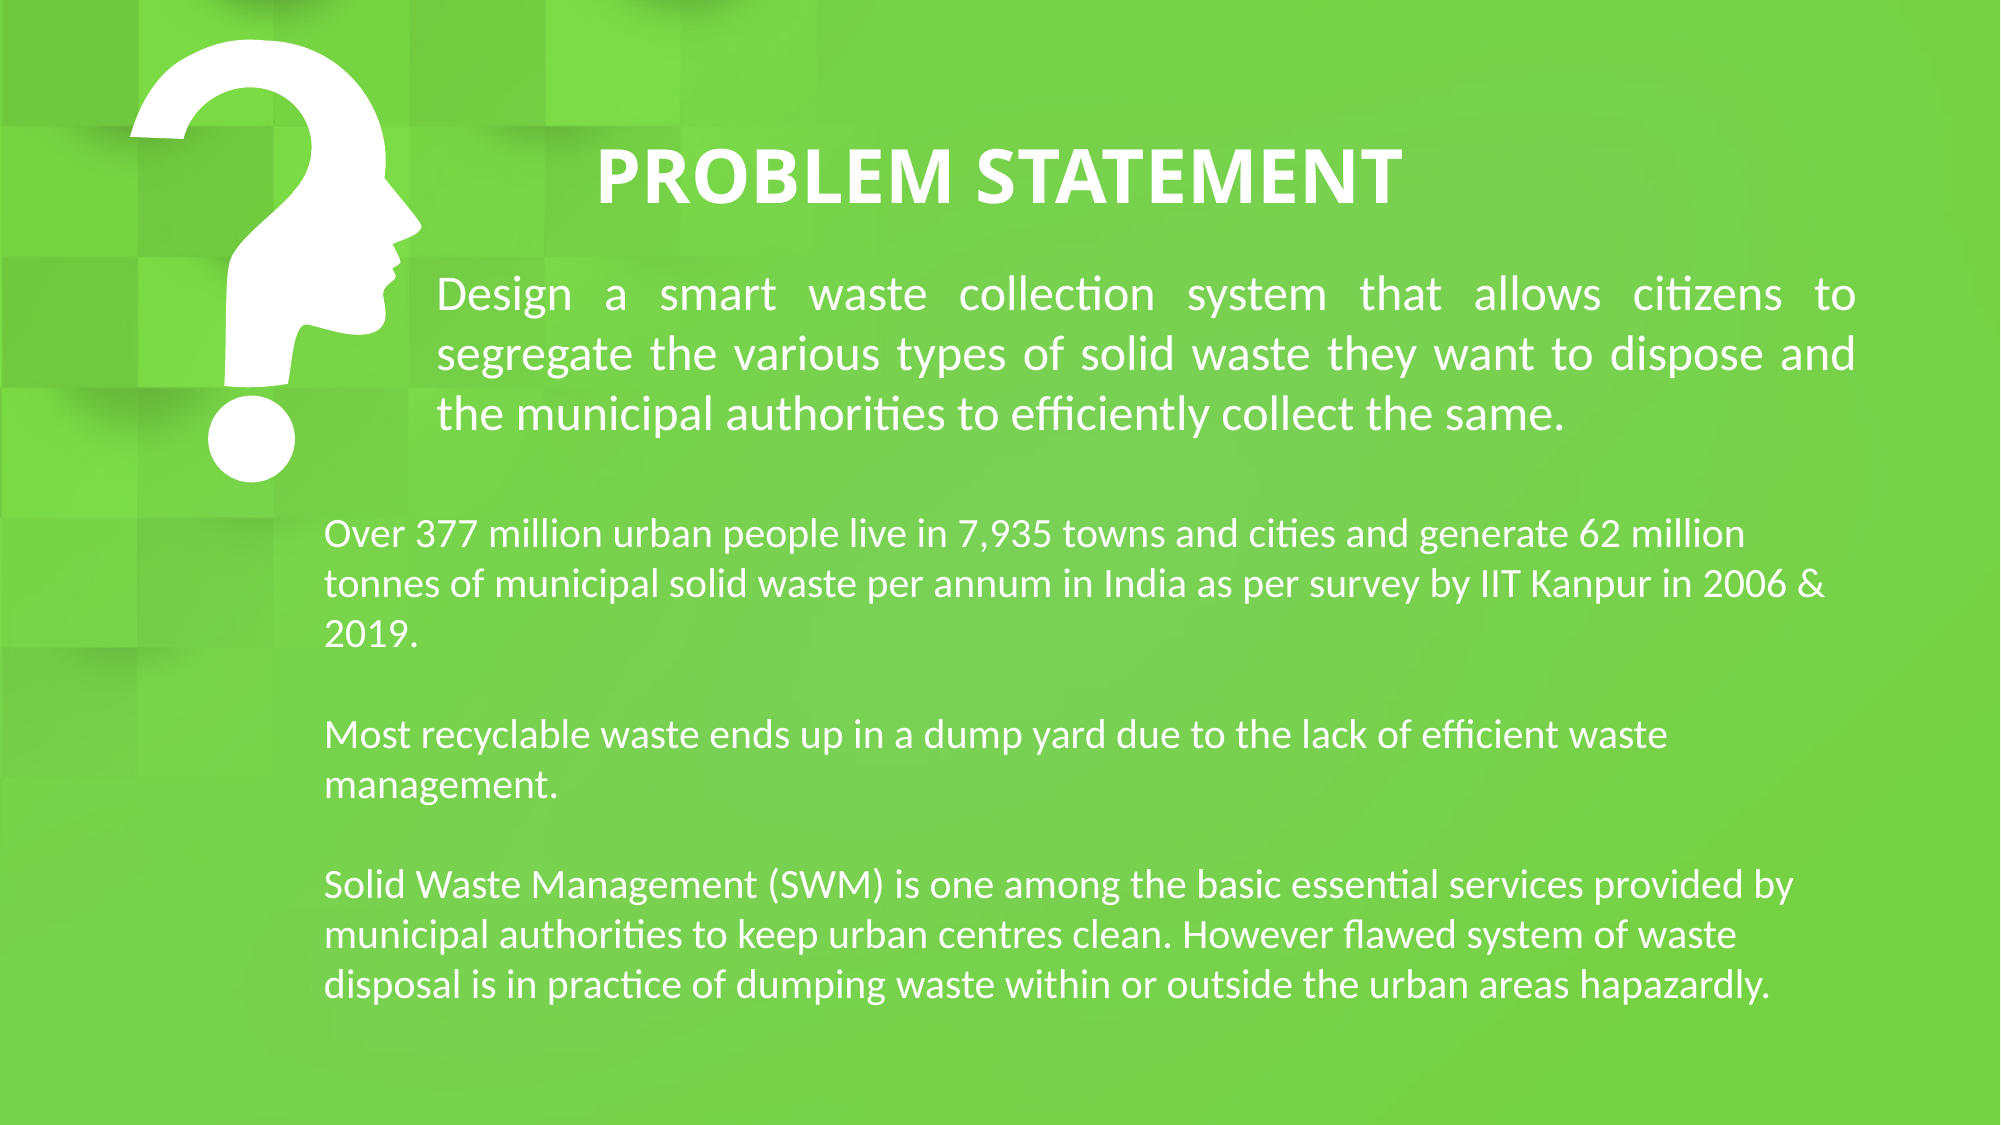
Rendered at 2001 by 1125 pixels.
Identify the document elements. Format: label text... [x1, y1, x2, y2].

text_box Over 377 million urban people live in 7,935 towns and cities and generate 62 million tonnes of municipal solid waste per annum in India as per survey by IIT Kanpur in 2006 & 2019. Most recyclable waste ends up in a dump yard due to the lack of efficient waste management. Solid Waste Management (SWM) is one among the basic essential services provided by municipal authorities to keep urban centres clean. However flawed system of waste disposal is in practice of dumping waste within or outside the urban areas hapazardly. [309, 448, 1886, 1014]
text_box Design a smart waste collection system that allows citizens to segregate the various types of solid waste they want to dispose and the municipal authorities to efficiently collect the same. [421, 253, 1873, 448]
picture [0, 0, 2001, 1125]
text_box PROBLEM STATEMENT [523, 128, 1477, 219]
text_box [113, 43, 437, 445]
